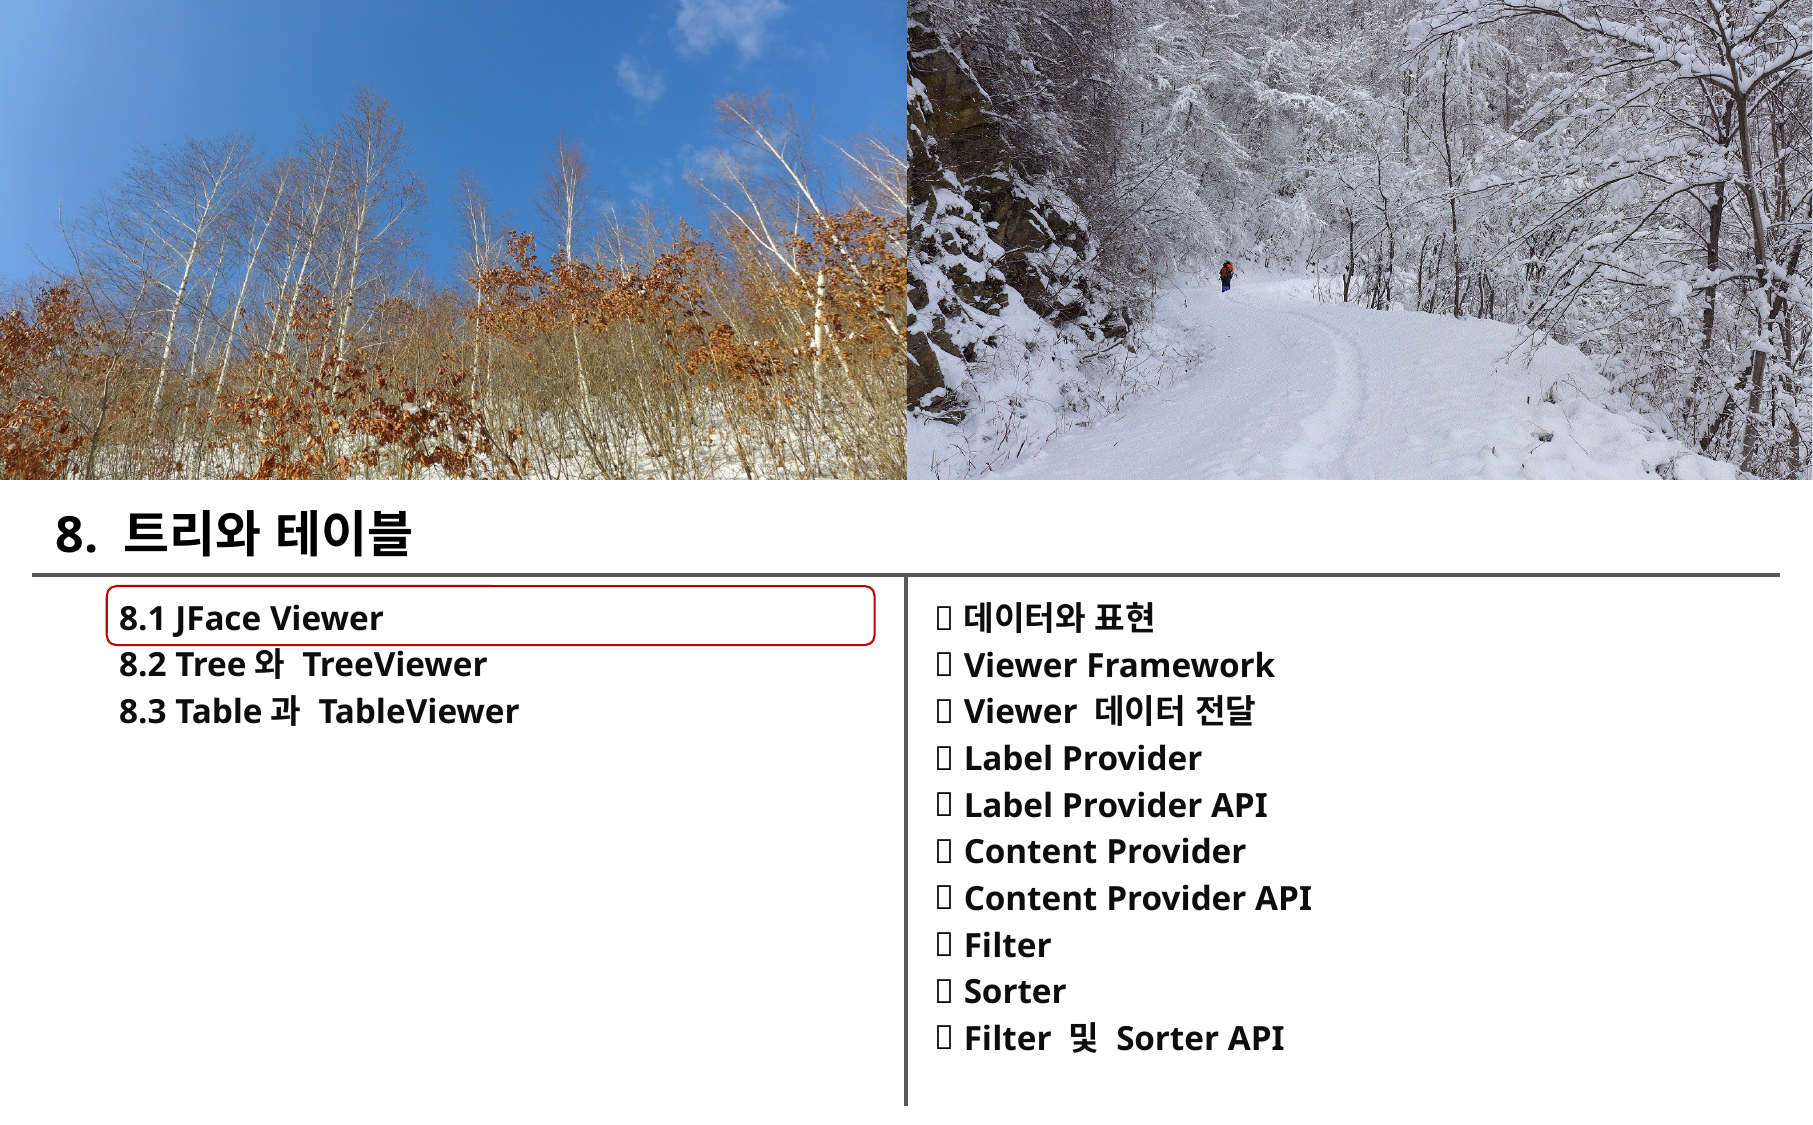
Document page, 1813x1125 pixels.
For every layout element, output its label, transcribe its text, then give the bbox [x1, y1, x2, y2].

list 8. 트리와 테이블 [55, 491, 895, 575]
text_box [106, 586, 875, 646]
list 8.1 JFace Viewer 8.2 Tree와 TreeViewer 8.3 Table과 TableViewer [102, 588, 860, 743]
picture [0, 0, 1813, 480]
text_box 데이터와 표현 Viewer Framework Viewer 데이터 전달 Label Provider Label Provider API Content Provider Content Provider API Filter Sorter Filter 및 Sorter API [917, 589, 1793, 1065]
